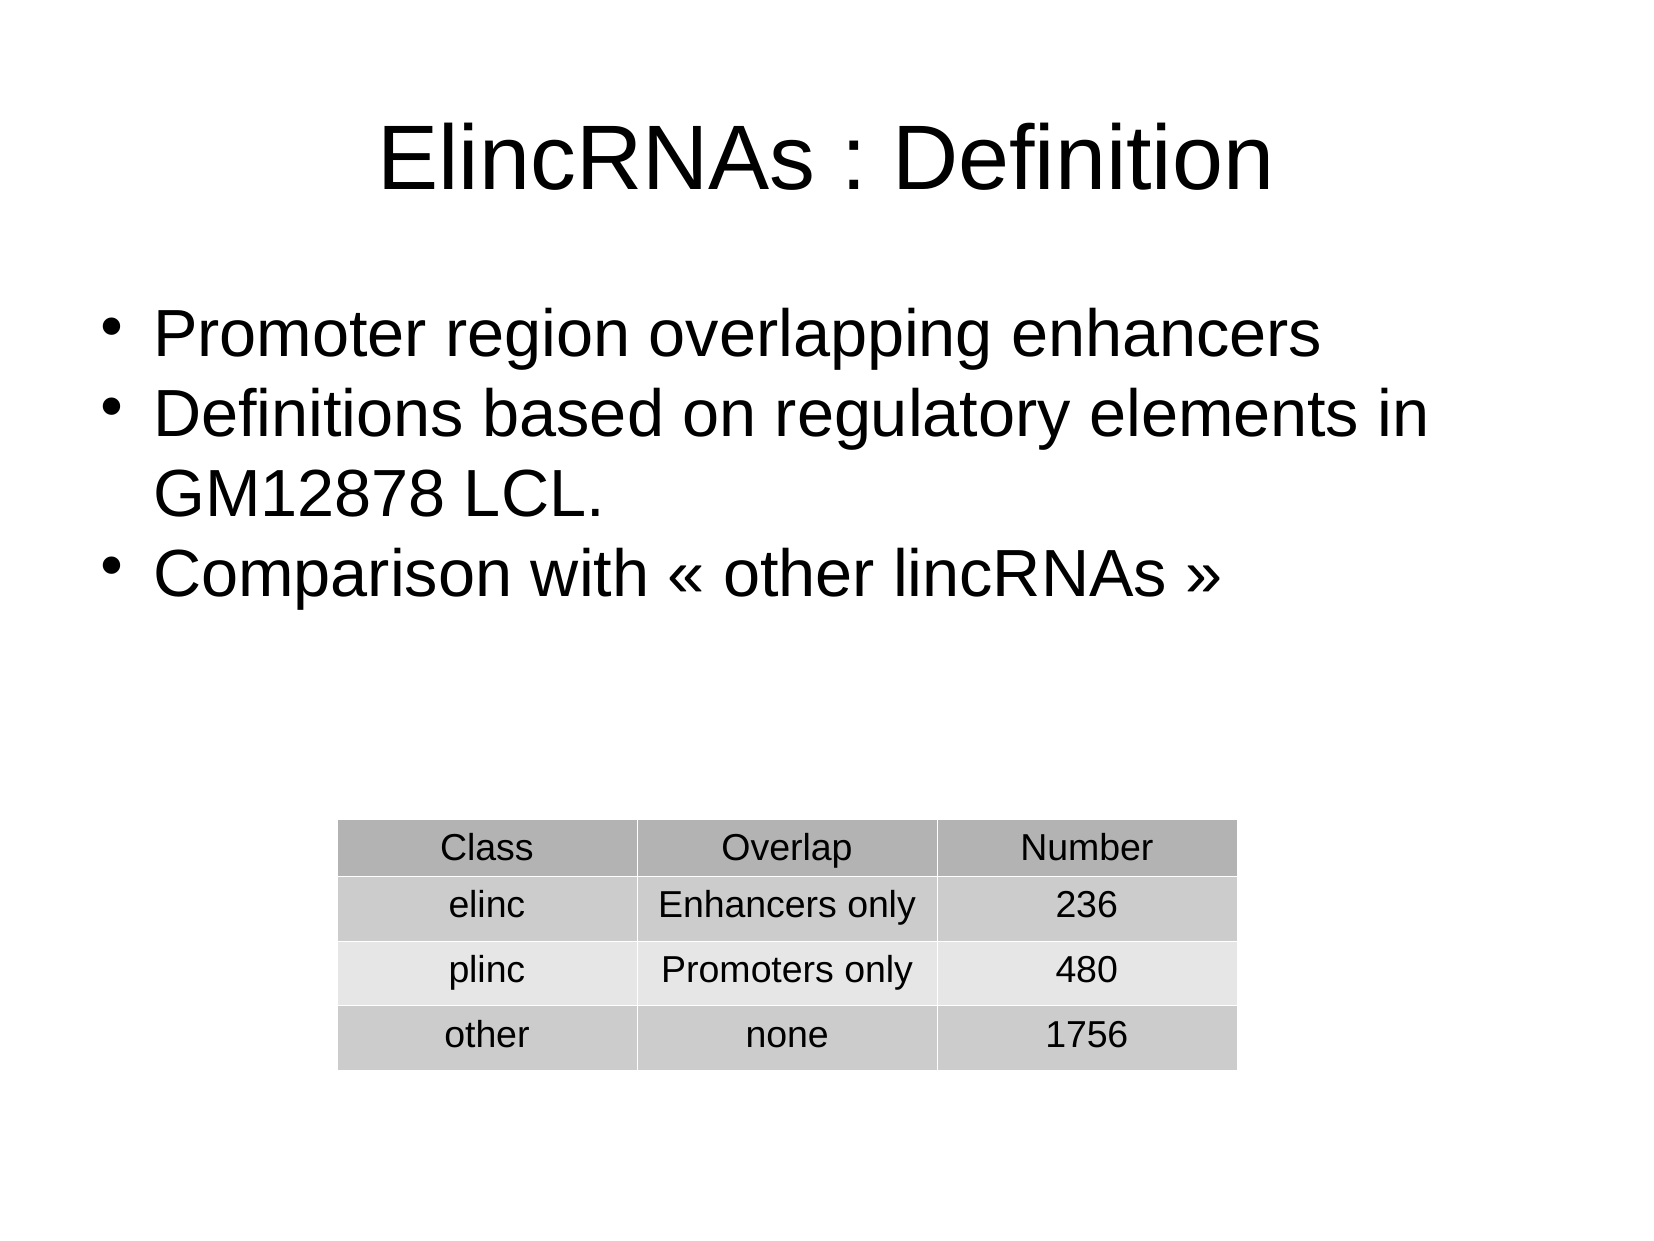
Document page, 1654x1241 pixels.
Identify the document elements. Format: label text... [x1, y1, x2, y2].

table_cell 1756 [938, 1006, 1237, 1070]
text_box Promoter region overlapping enhancers Definitions based on regulatory elements in GM12878 LCL. Comparison with « other lincRNAs » [82, 290, 1571, 1009]
table_cell plinc [338, 942, 637, 1005]
table_header Number [938, 820, 1237, 876]
table_cell none [638, 1006, 937, 1070]
table_cell 236 [938, 877, 1237, 941]
table_cell Enhancers only [638, 877, 937, 941]
table_cell Promoters only [638, 942, 937, 1005]
table_cell 480 [938, 942, 1237, 1005]
table_header Overlap [638, 820, 937, 876]
table_cell other [338, 1006, 637, 1070]
text_box ElincRNAs : Definition [82, 49, 1571, 257]
table_header Class [338, 820, 637, 876]
table_cell elinc [338, 877, 637, 941]
